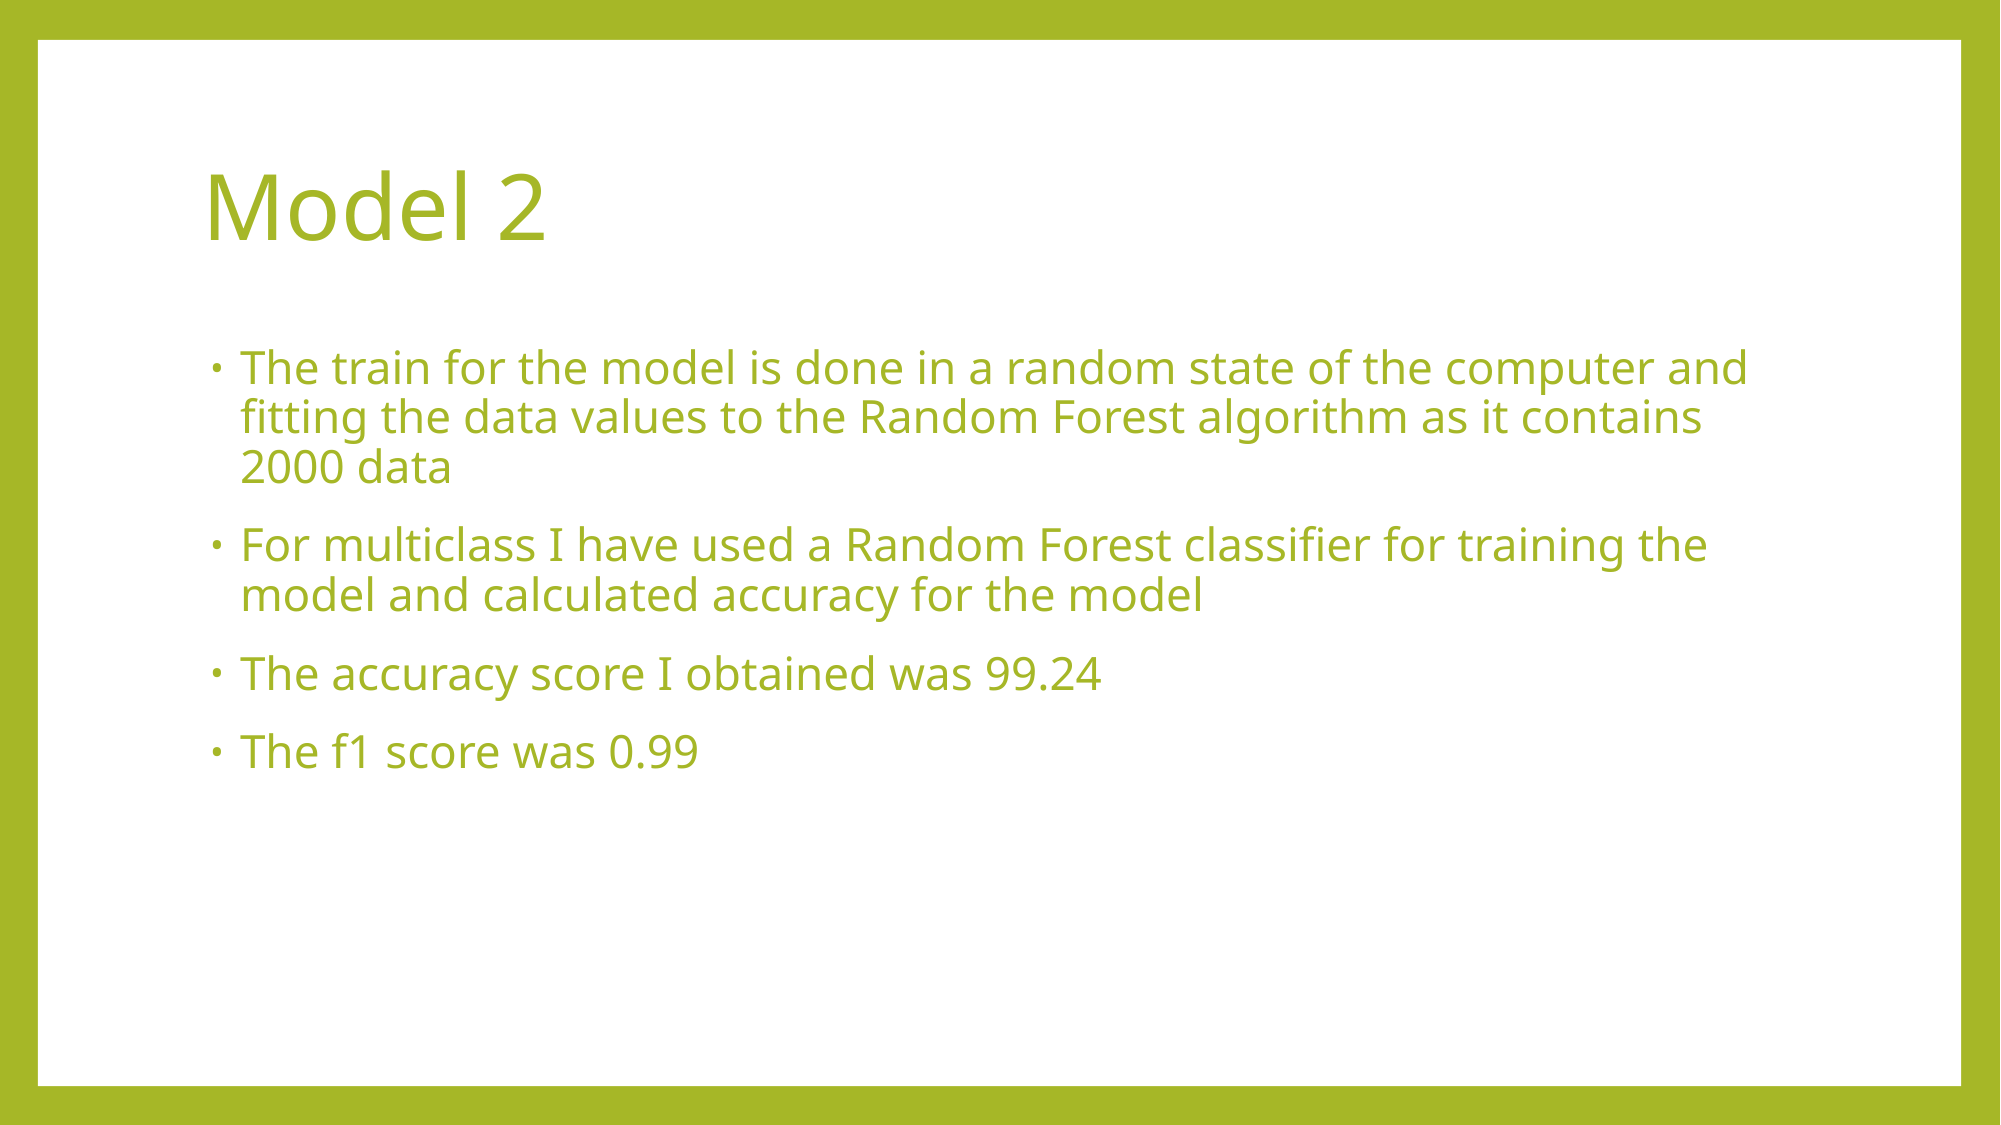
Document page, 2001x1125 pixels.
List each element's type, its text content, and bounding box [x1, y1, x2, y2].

list The train for the model is done in a random state of the computer and fitting the data values to the Random Forest algorithm as it contains 2000 data For multiclass I have used a Random Forest classifier for training the model and calculated accuracy for the model The accuracy score I obtained was 99.24 The f1 score was 0.99 [187, 337, 1808, 1000]
title Model 2 [187, 99, 1808, 323]
